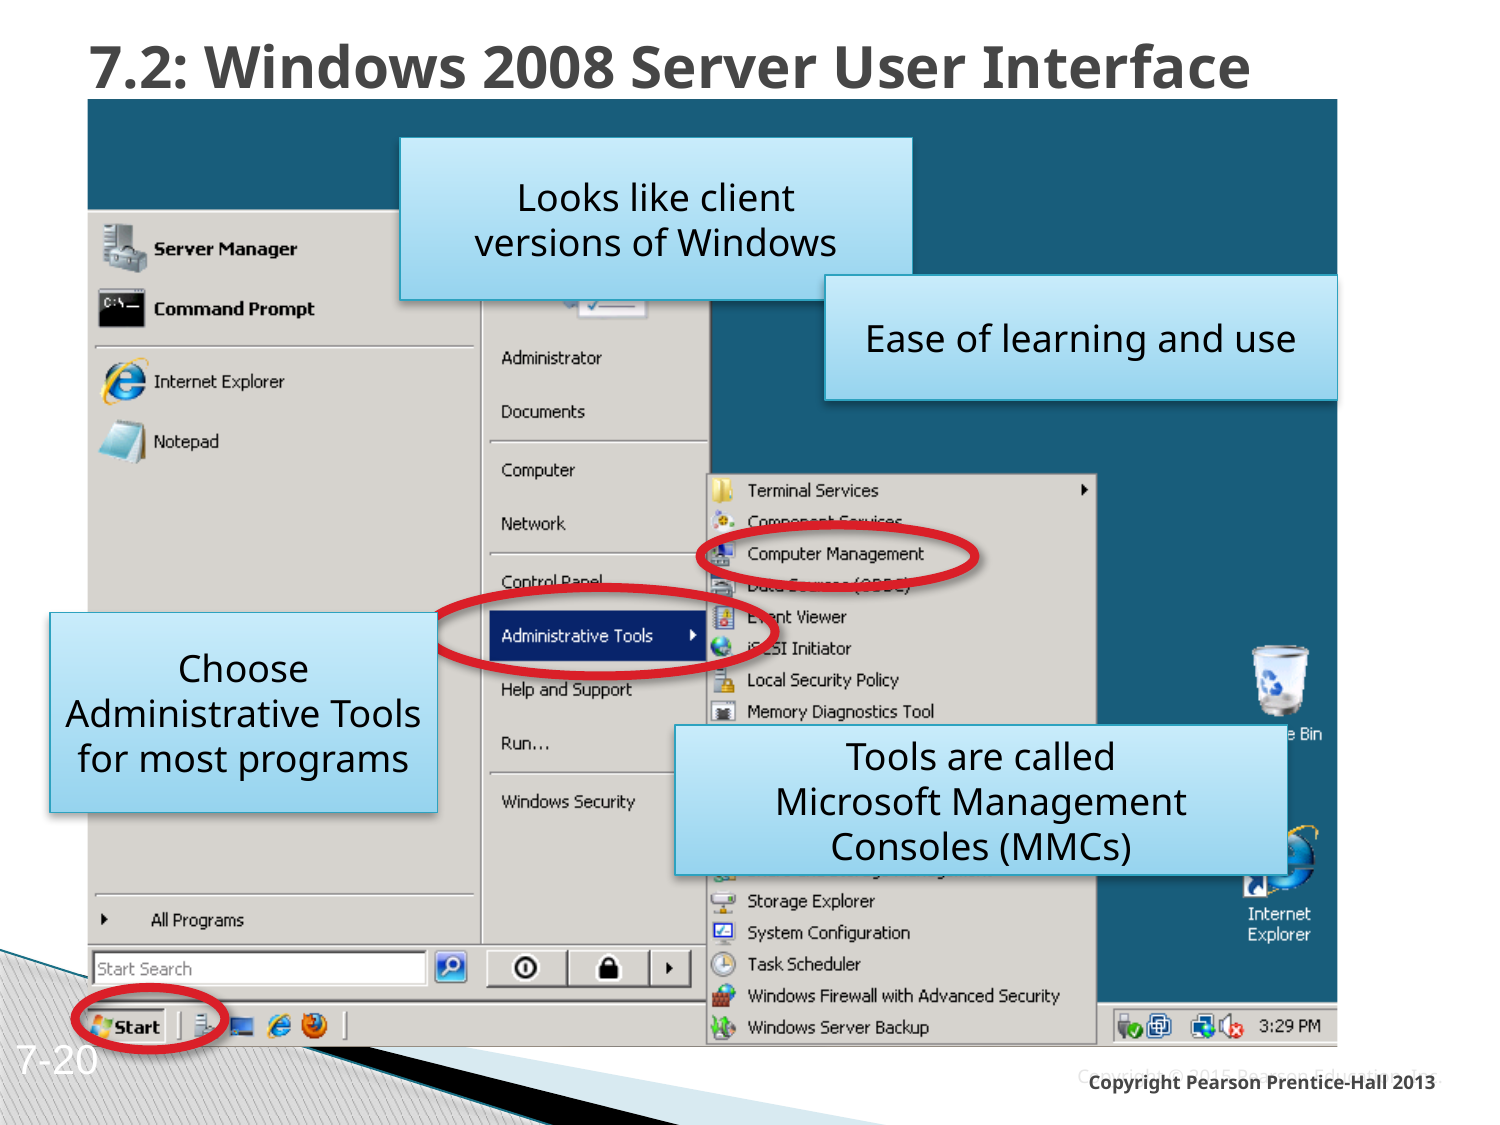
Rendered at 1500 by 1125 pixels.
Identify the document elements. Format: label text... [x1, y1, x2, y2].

slide_number 7-20 [0, 1025, 125, 1085]
picture [87, 99, 1338, 1048]
text_box Choose Administrative Tools for most programs [49, 612, 81, 813]
text_box [70, 1000, 81, 1025]
text_box Copyright Pearson Prentice-Hall 2013 [962, 1052, 1450, 1113]
title 7.2: Windows 2008 Server User Interface [75, 12, 1425, 118]
